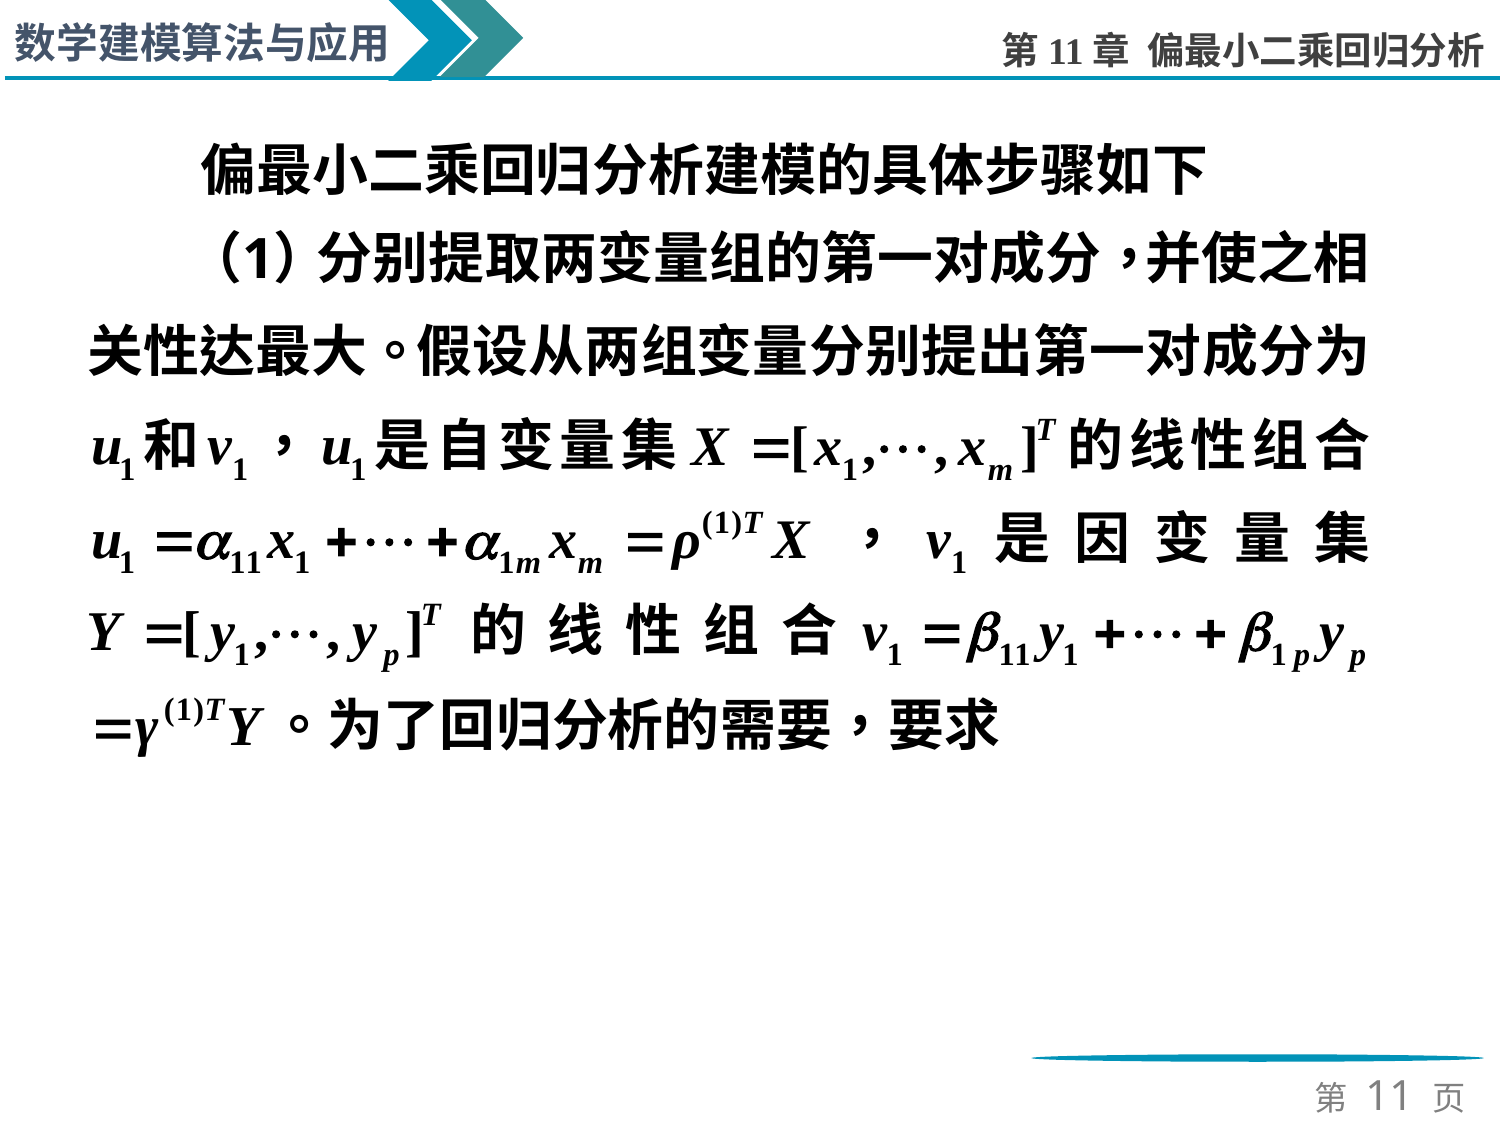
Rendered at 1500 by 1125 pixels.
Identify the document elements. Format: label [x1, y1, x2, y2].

text_box [87, 132, 1370, 776]
